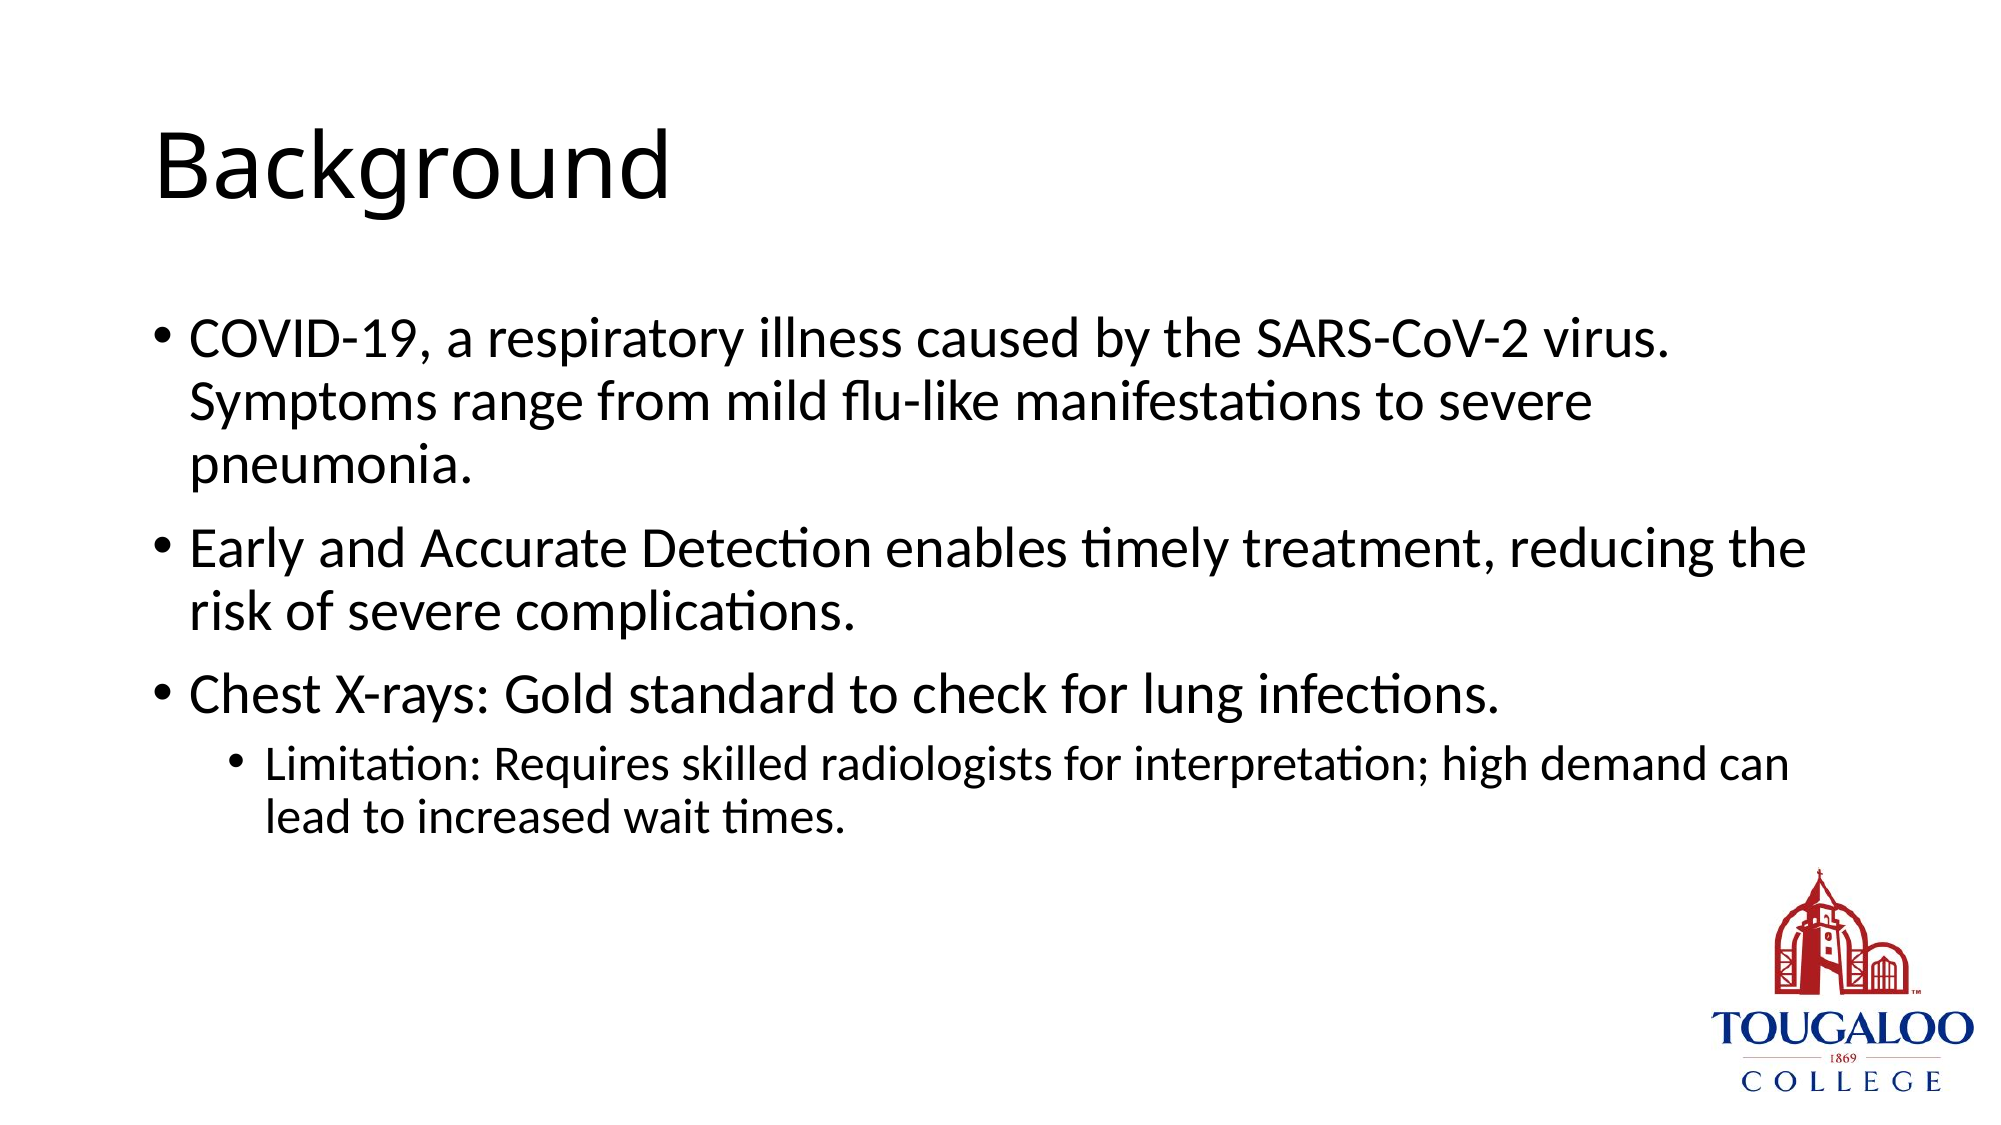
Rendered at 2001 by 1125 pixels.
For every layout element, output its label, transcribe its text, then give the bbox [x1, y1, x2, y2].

title Background [137, 59, 1863, 278]
picture [1711, 867, 1974, 1092]
list COVID-19, a respiratory illness caused by the SARS-CoV-2 virus. Symptoms range from mild flu-like manifestations to severe pneumonia. Early and Accurate Detection enables timely treatment, reducing the risk of severe complications. Chest X-rays: Gold standard to check for lung infections. Limitation: Requires skilled radiologists for interpretation; high demand can lead to increased wait times. [137, 299, 1863, 1014]
